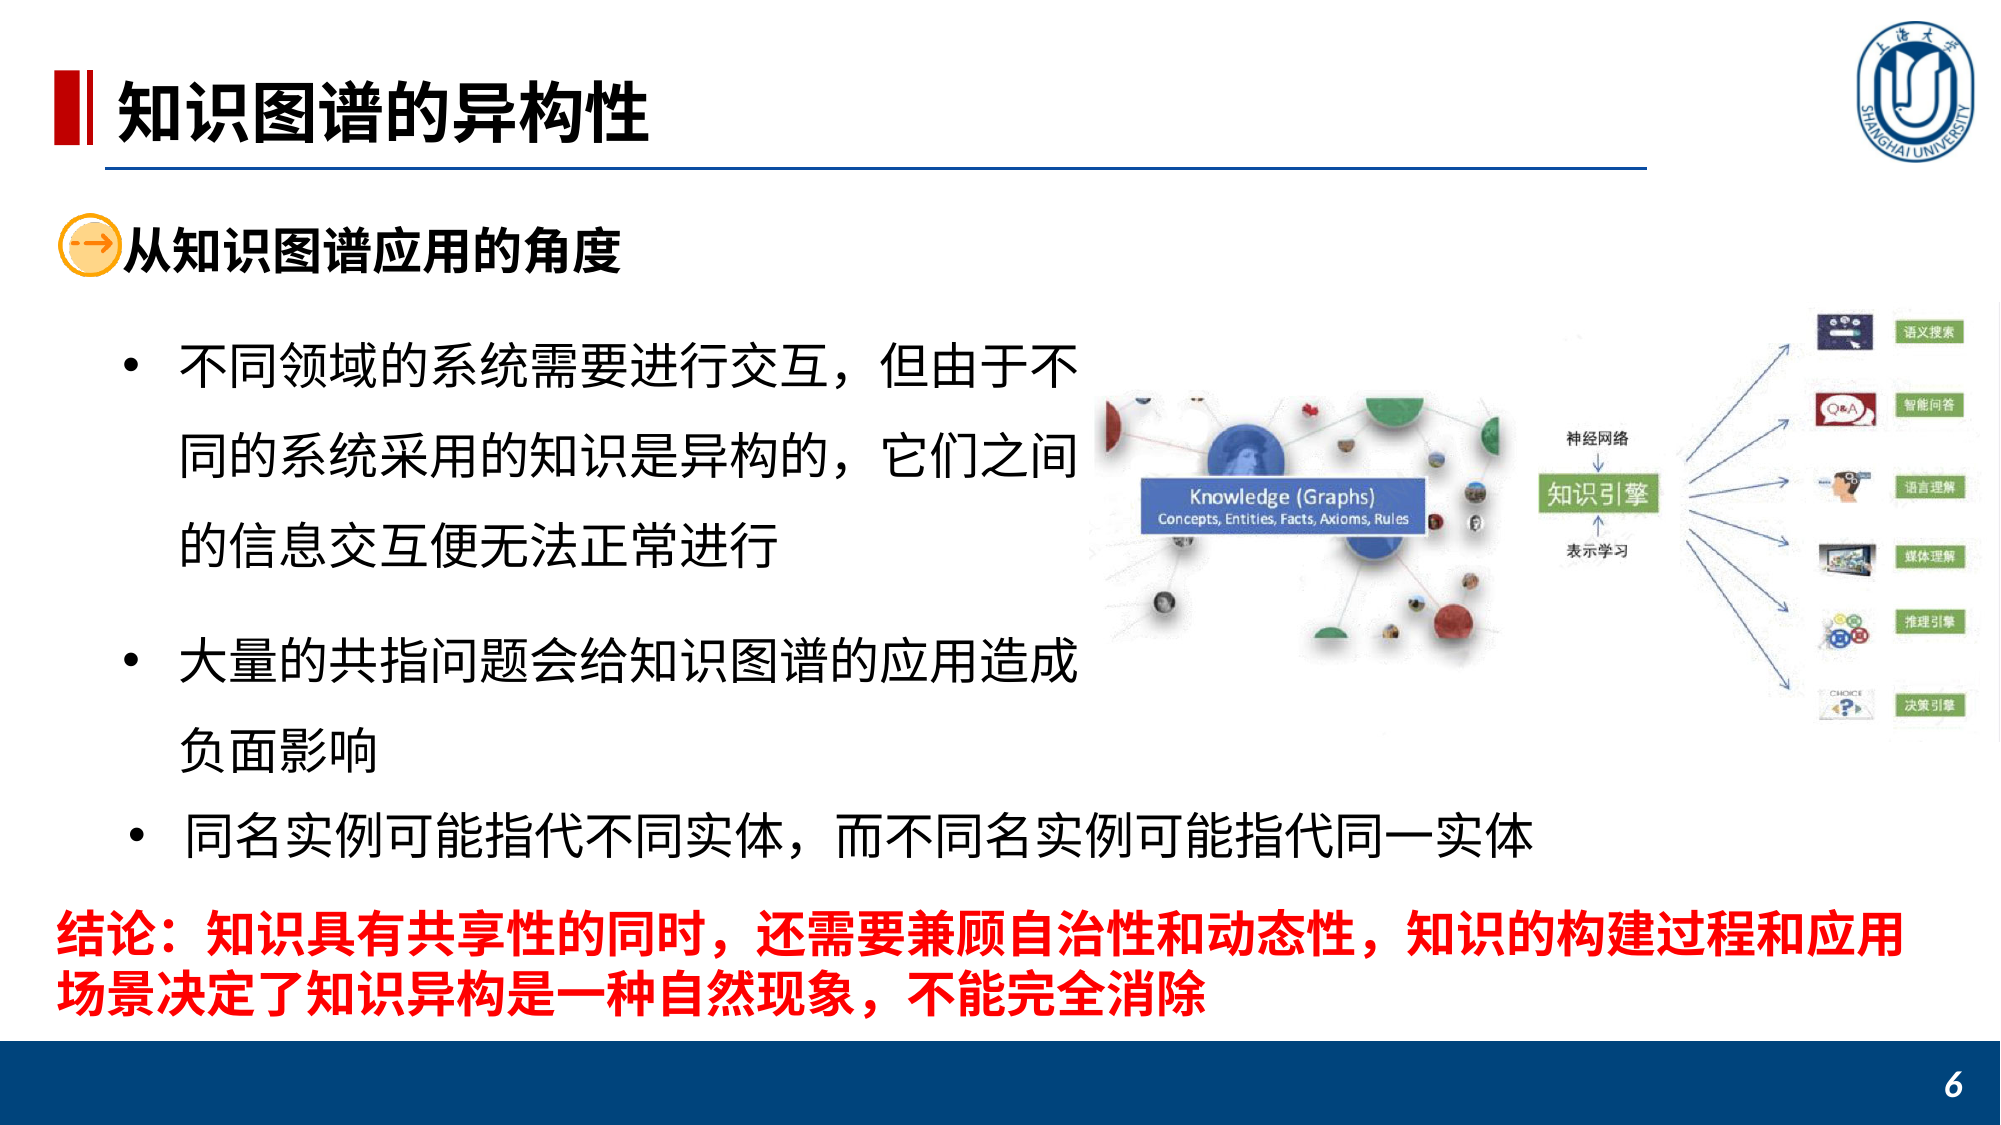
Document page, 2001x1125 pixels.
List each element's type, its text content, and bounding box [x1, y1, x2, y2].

text_box 同名实例可能指代不同实体，而不同名实例可能指代同一实体 [113, 766, 1550, 872]
picture [58, 213, 122, 277]
text_box 从知识图谱应用的角度 不同领域的系统需要进行交互，但由于不同的系统采用的知识是异构的，它们之间的信息交互便无法正常进行 大量的共指问题会给知识图谱的应用造成负面影响 [107, 211, 1138, 787]
picture [1089, 302, 2000, 742]
slide_number 6 [1762, 1052, 1978, 1113]
text_box 知识图谱的异构性 [102, 63, 667, 159]
text_box 结论：知识具有共享性的同时，还需要兼顾自治性和动态性，知识的构建过程和应用场景决定了知识异构是一种自然现象，不能完全消除 [41, 895, 1959, 1076]
picture [1855, 21, 1978, 163]
